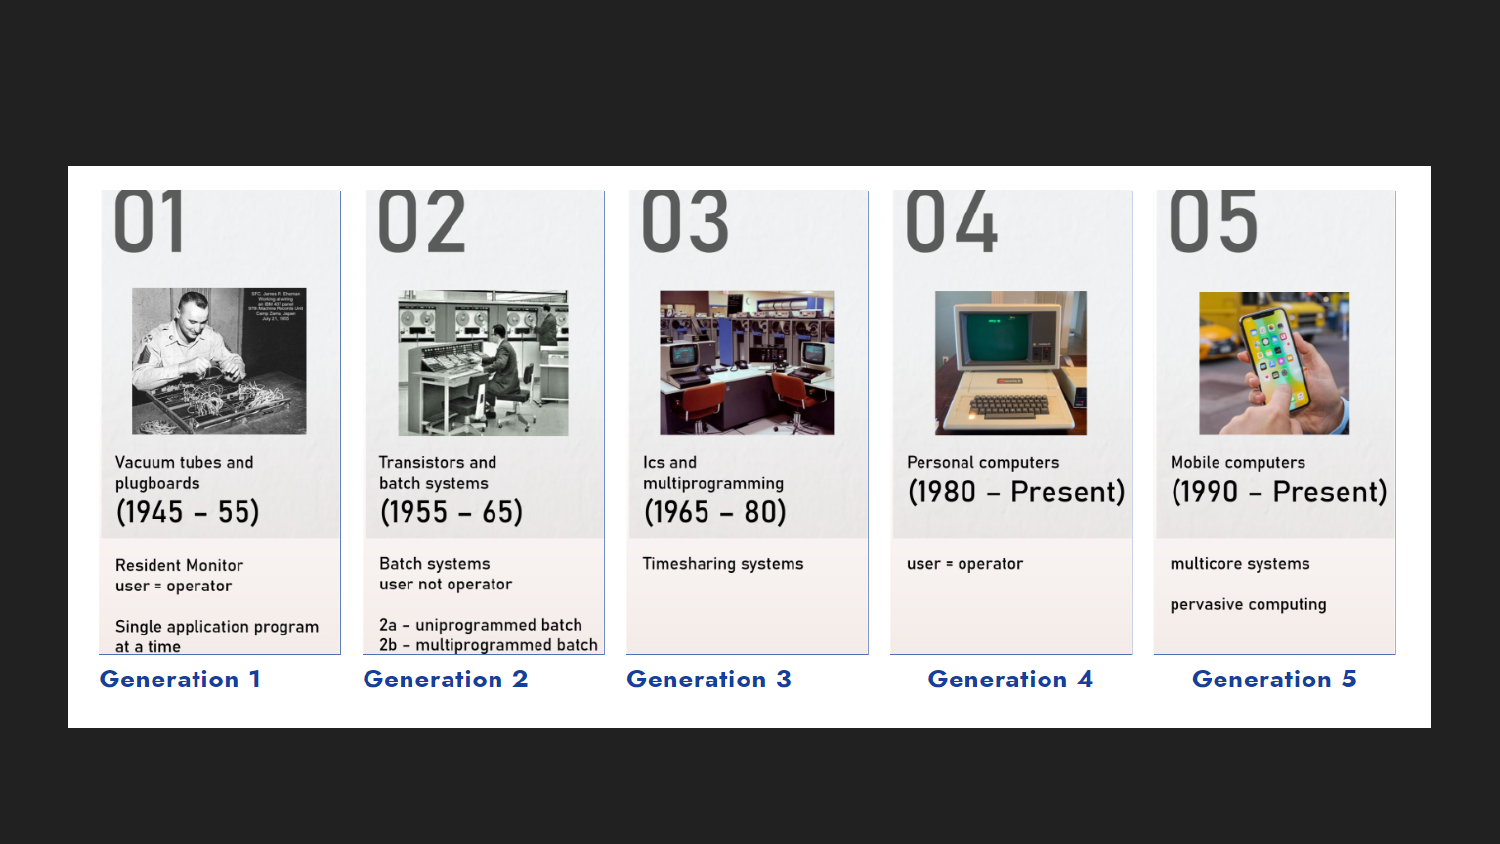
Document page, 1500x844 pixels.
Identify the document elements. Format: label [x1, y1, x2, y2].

picture [68, 166, 1432, 728]
